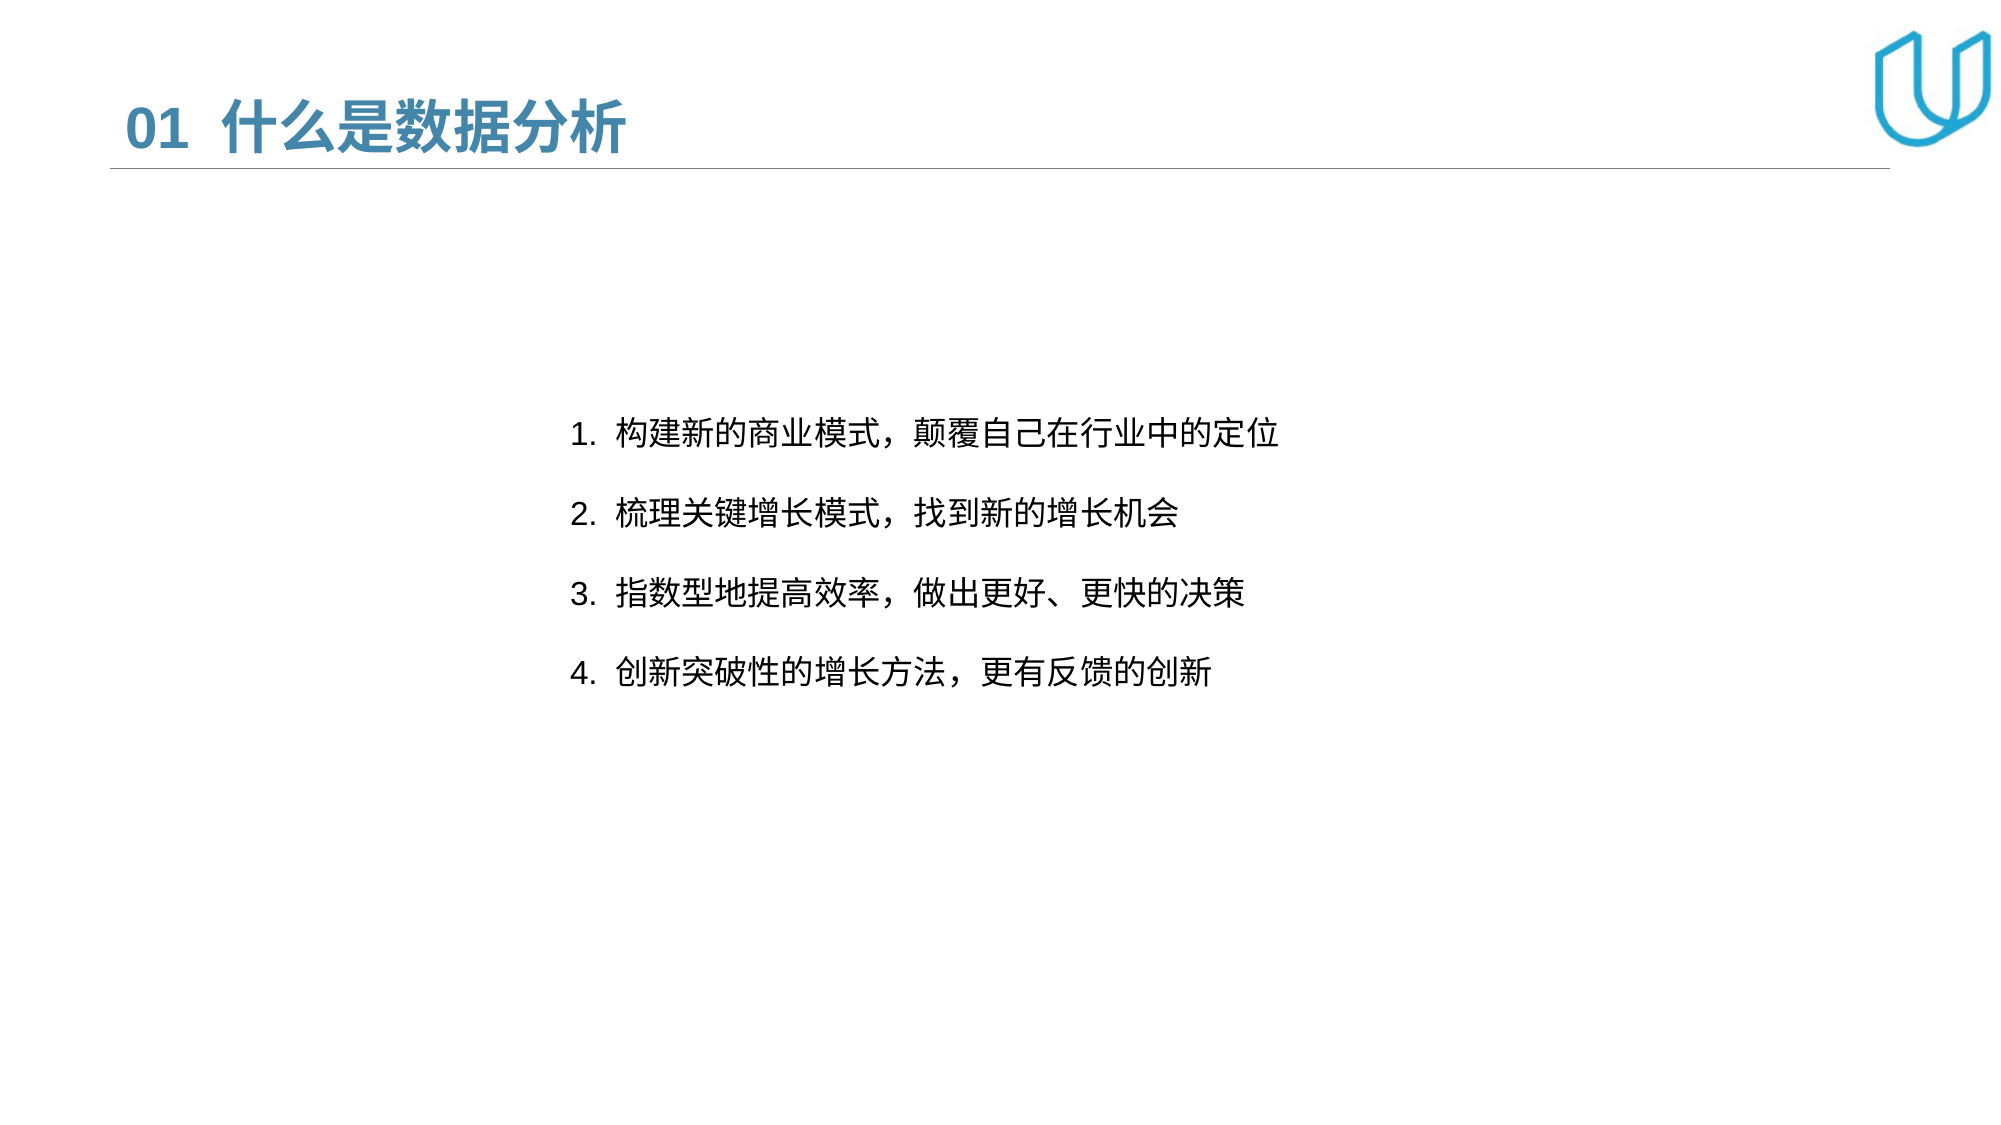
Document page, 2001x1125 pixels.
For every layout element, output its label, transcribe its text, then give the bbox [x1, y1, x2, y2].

title 01 什么是数据分析 [109, 0, 1890, 169]
picture [1863, 21, 2000, 154]
text_box 1. 构建新的商业模式，颠覆自己在行业中的定位 2. 梳理关键增长模式，找到新的增长机会 3. 指数型地提高效率，做出更好、更快的决策 4. 创新突破性的增长方法，更有反馈的创新 [558, 406, 1442, 686]
